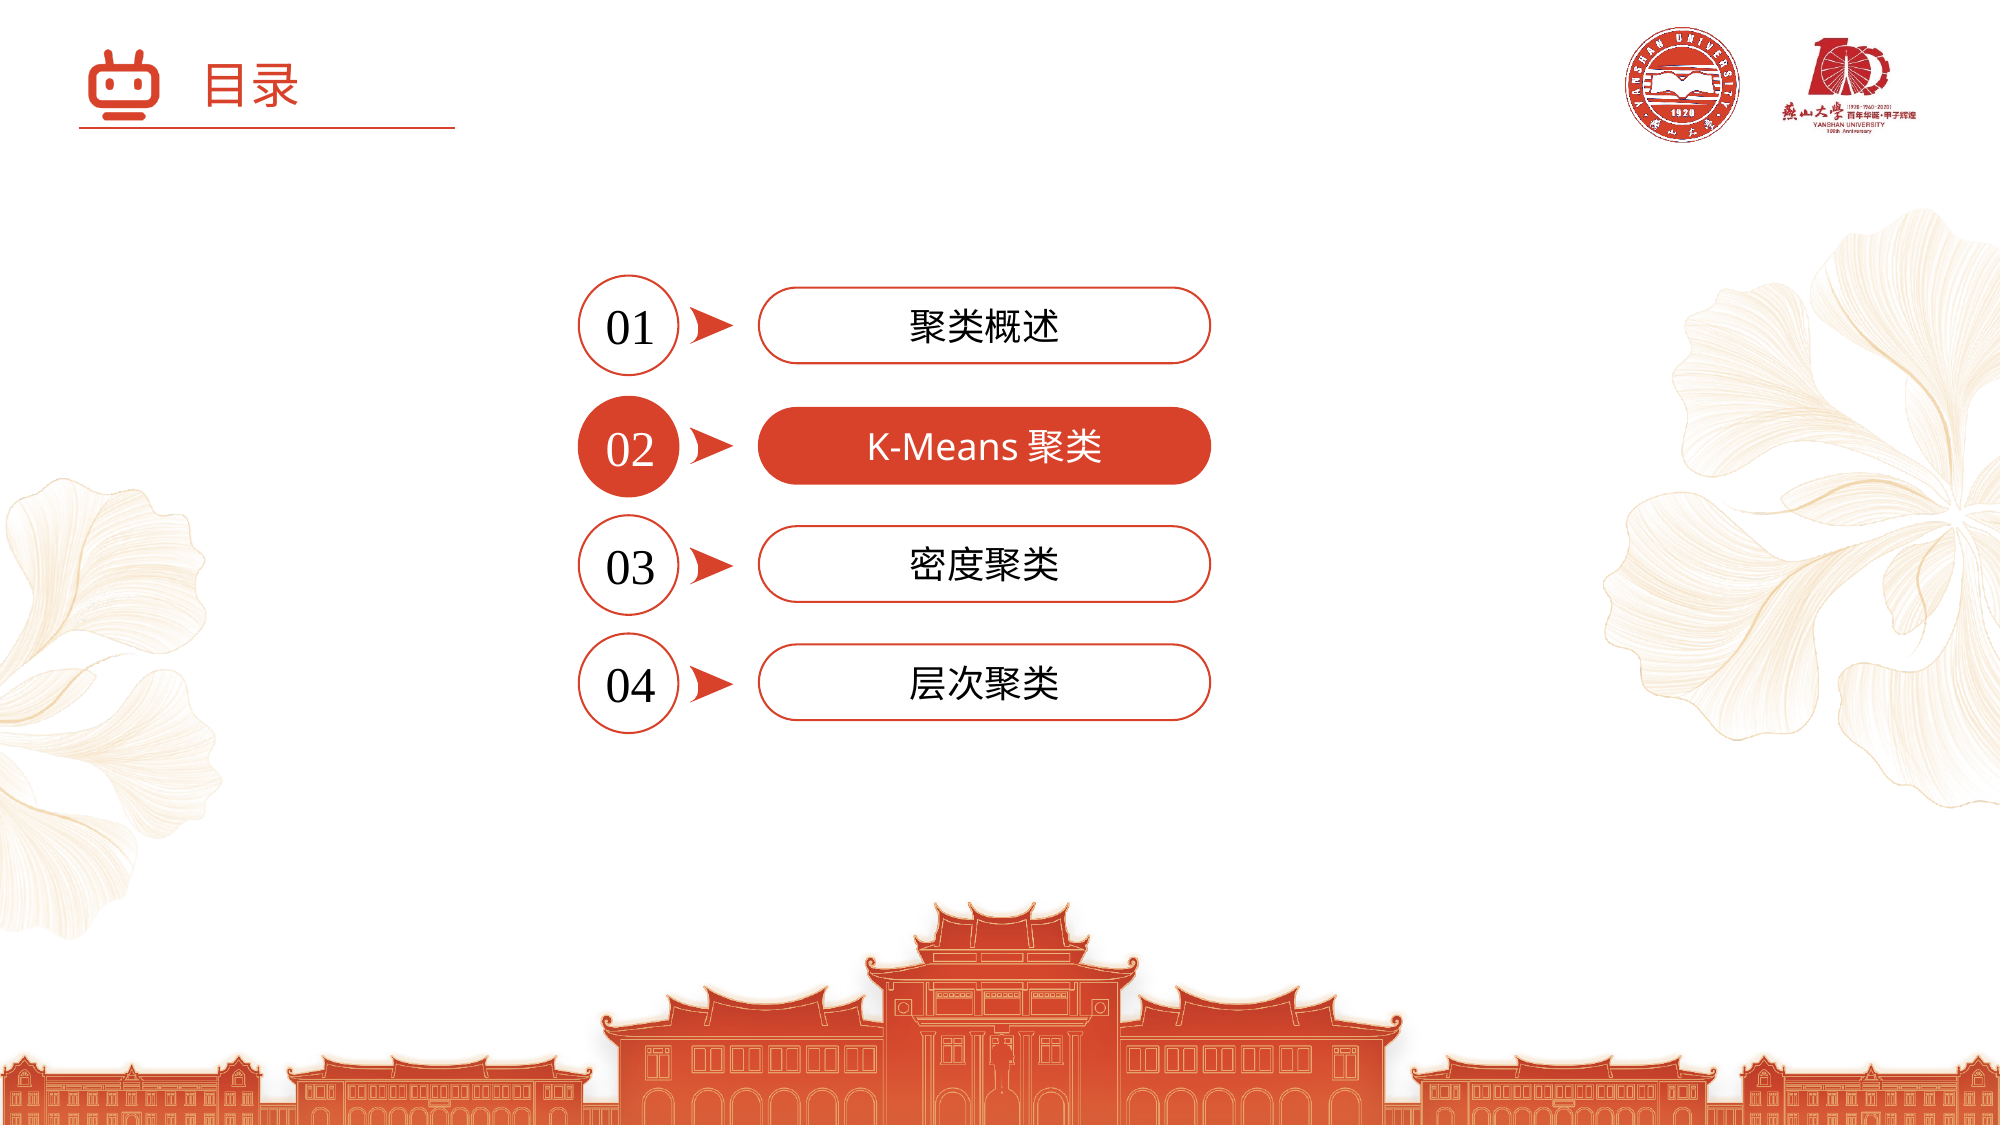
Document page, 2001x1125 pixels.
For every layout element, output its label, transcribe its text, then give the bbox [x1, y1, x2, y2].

text_box 密度聚类 [757, 525, 1212, 603]
text_box K-Means聚类 [757, 406, 1212, 485]
text_box [688, 546, 737, 587]
text_box 目录 [185, 46, 316, 121]
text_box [578, 515, 679, 615]
text_box [688, 664, 737, 705]
picture [1526, 187, 2000, 854]
text_box 聚类概述 [757, 286, 1212, 365]
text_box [578, 275, 679, 376]
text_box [578, 633, 679, 734]
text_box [578, 396, 679, 497]
text_box 层次聚类 [757, 643, 1212, 722]
picture [0, 330, 2000, 1125]
text_box [688, 426, 737, 467]
text_box [688, 305, 737, 346]
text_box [1624, 22, 1939, 147]
picture [78, 39, 169, 127]
